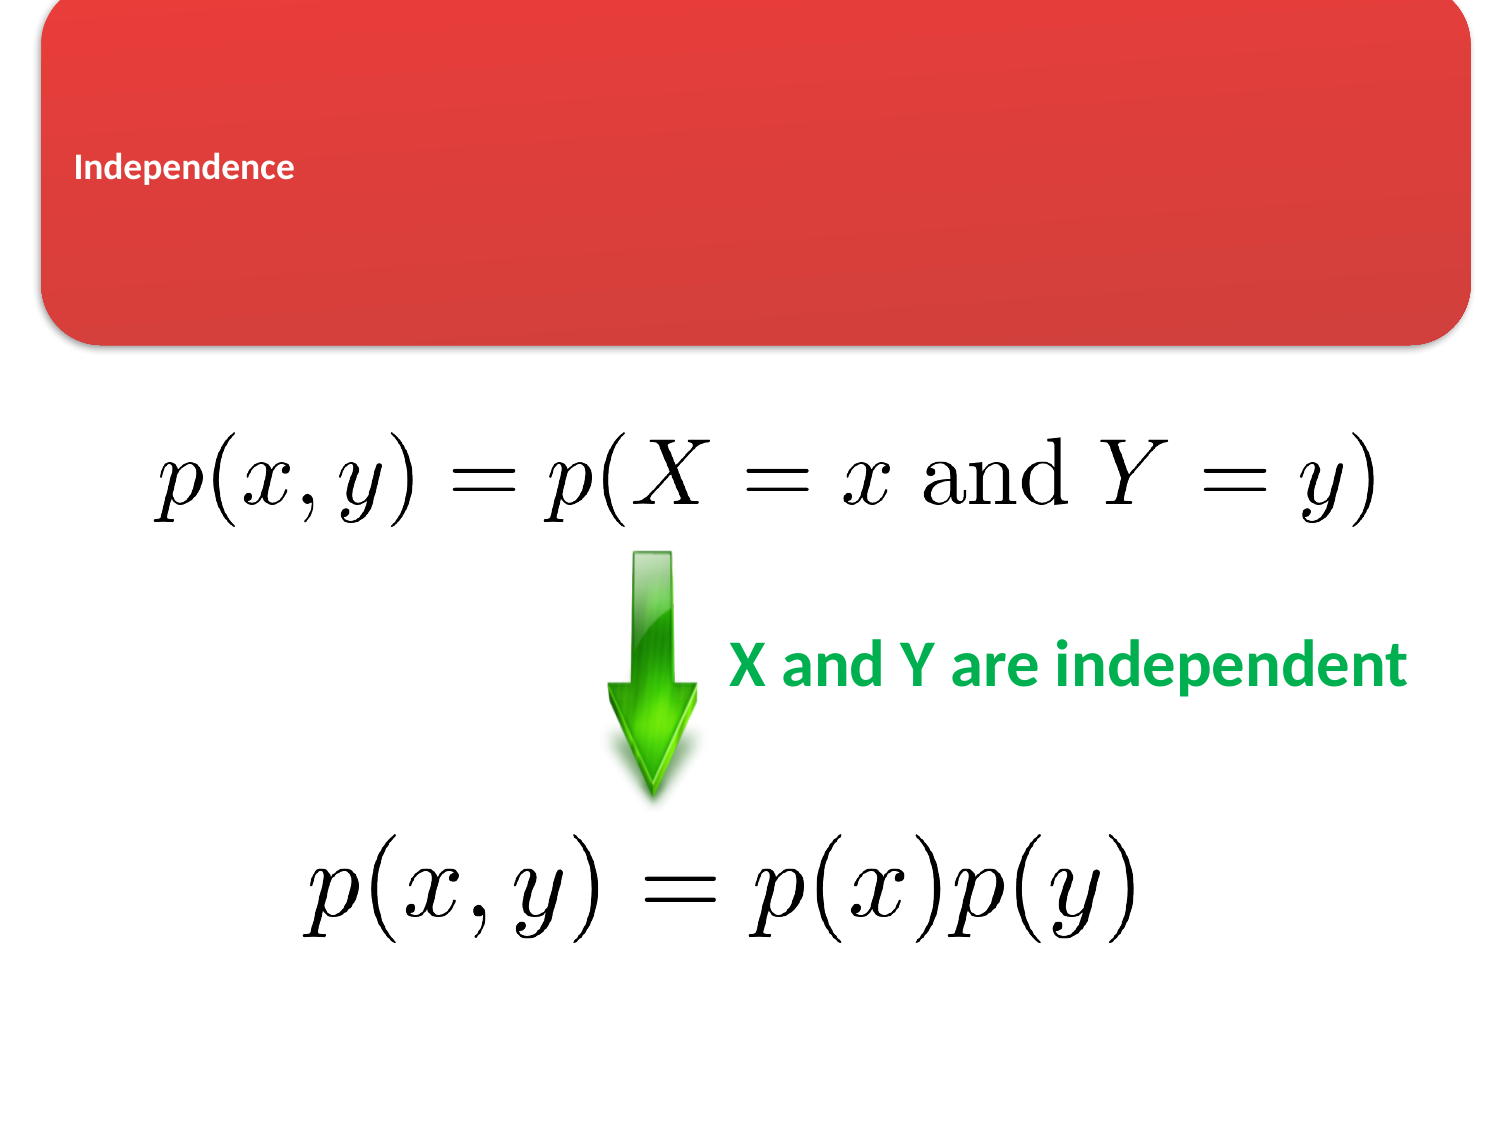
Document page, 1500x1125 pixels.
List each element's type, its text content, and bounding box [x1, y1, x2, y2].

picture [302, 833, 1134, 943]
picture [152, 431, 1374, 528]
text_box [40, 0, 1472, 346]
text_box X and Y are independent [733, 612, 1454, 707]
picture [578, 547, 727, 812]
